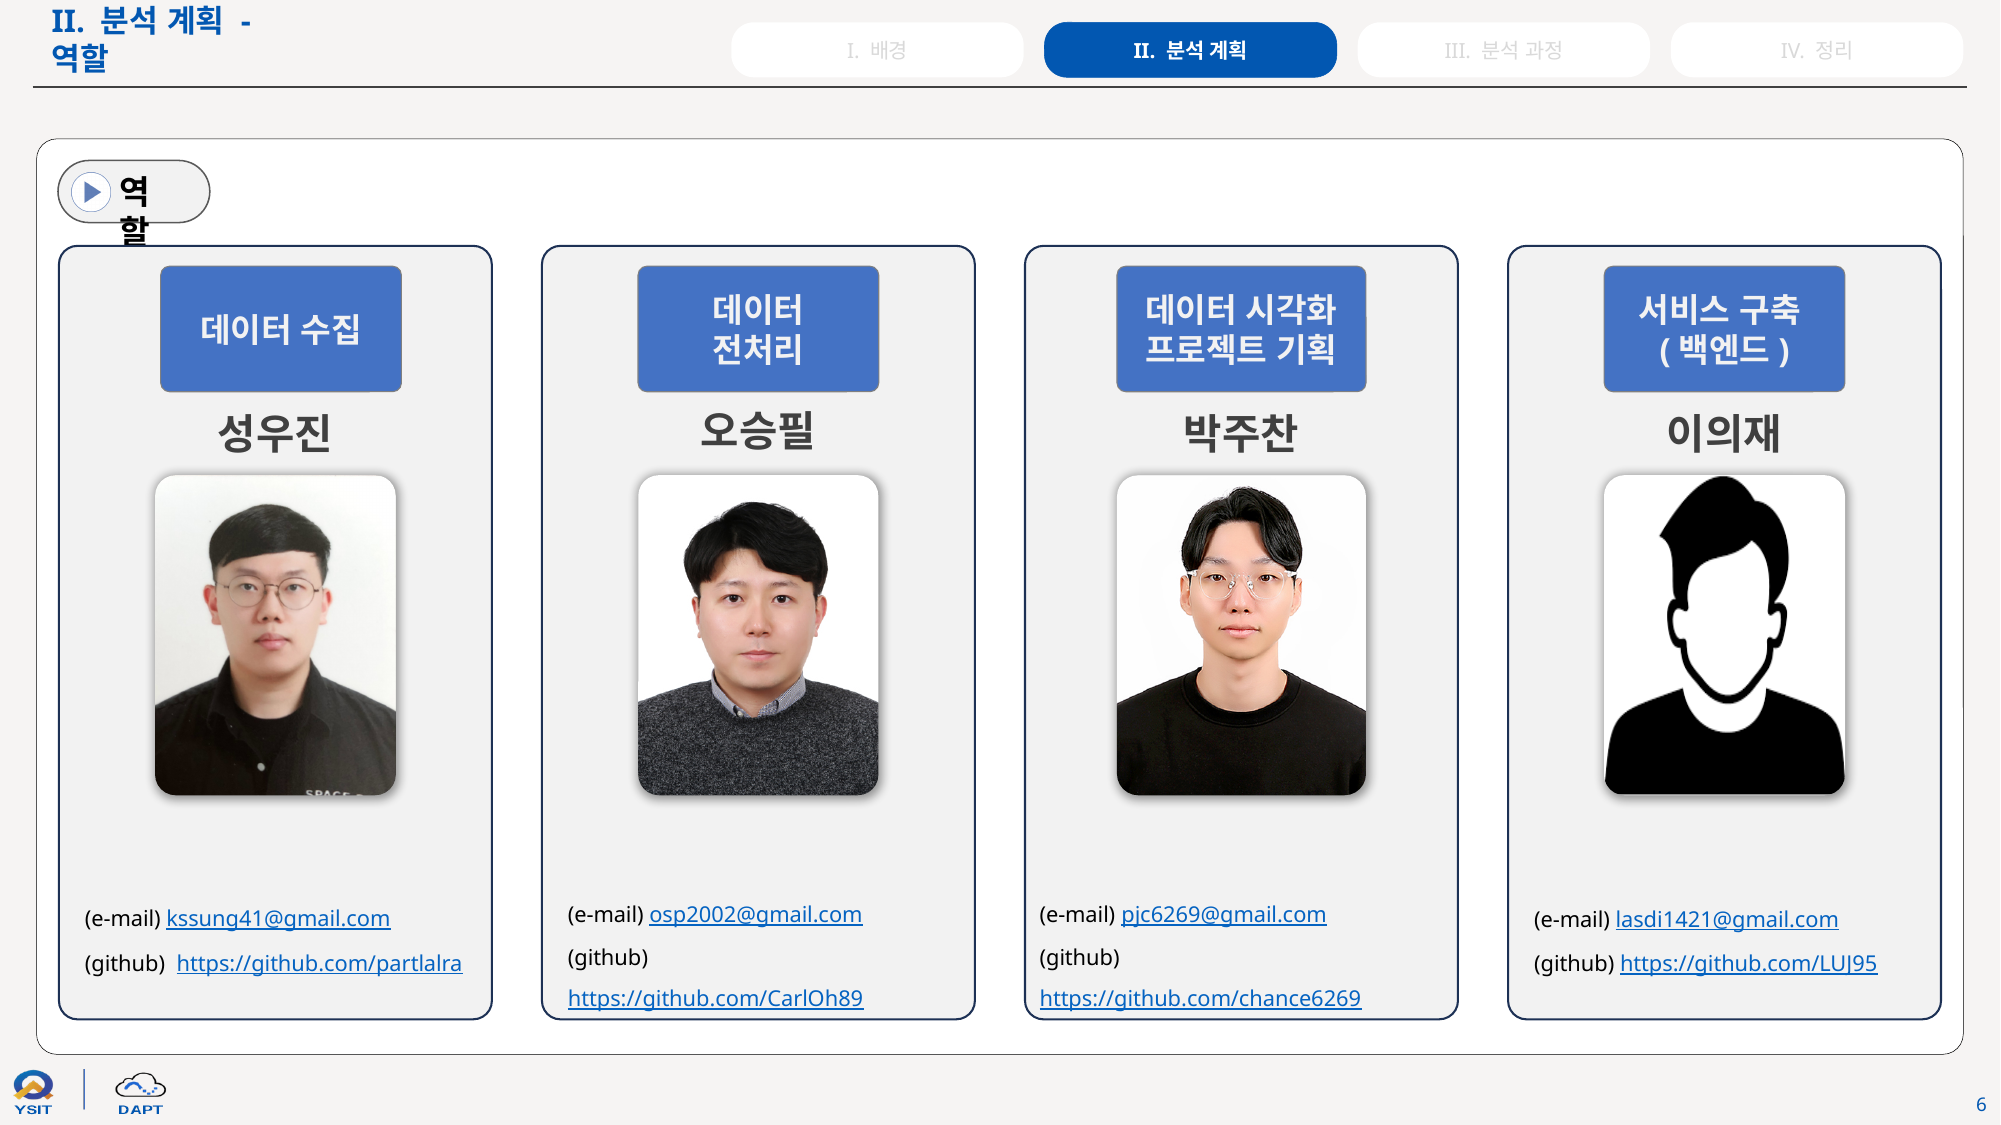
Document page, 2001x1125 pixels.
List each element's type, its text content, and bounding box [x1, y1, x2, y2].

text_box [58, 245, 1941, 1020]
text_box III. 분석 과정 [1357, 22, 1651, 78]
picture [0, 1069, 180, 1125]
text_box [36, 138, 1964, 1055]
text_box II. 분석 계획 [1044, 22, 1337, 78]
text_box I. 배경 [731, 22, 1024, 78]
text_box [57, 160, 210, 223]
list II. 분석 계획 - 역할 [36, 25, 329, 92]
text_box IV. 정리 [1670, 22, 1964, 78]
